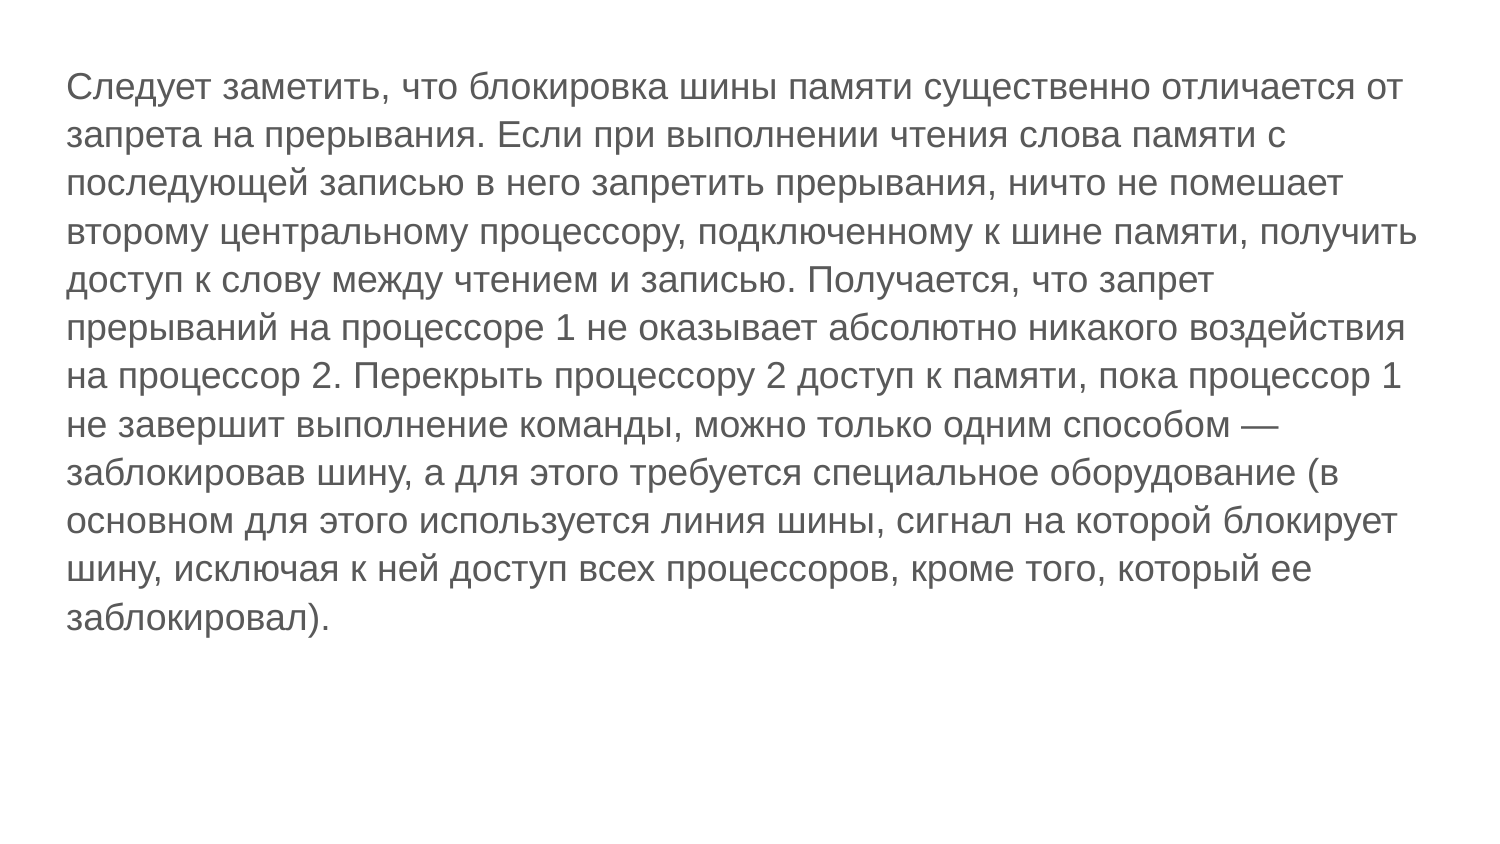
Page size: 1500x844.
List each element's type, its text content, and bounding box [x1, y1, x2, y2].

list Следует заметить, что блокировка шины памяти существенно отличается от запрета на прерывания. Если при выполнении чтения слова памяти с последующей записью в него запретить прерывания, ничто не помешает второму центральному процессору, подключенному к шине памяти, получить доступ к слову между чтением и записью. Получается, что запрет прерываний на процессоре 1 не оказывает абсолютно никакого воздействия на процессор 2. Перекрыть процессору 2 доступ к памяти, пока процессор 1 не завершит выполнение команды, можно только одним способом — заблокировав шину, а для этого требуется специальное оборудование (в основном для этого используется линия шины, сигнал на которой блокирует шину, исключая к ней доступ всех процессоров, кроме того, который ее заблокировал). [51, 44, 1449, 750]
